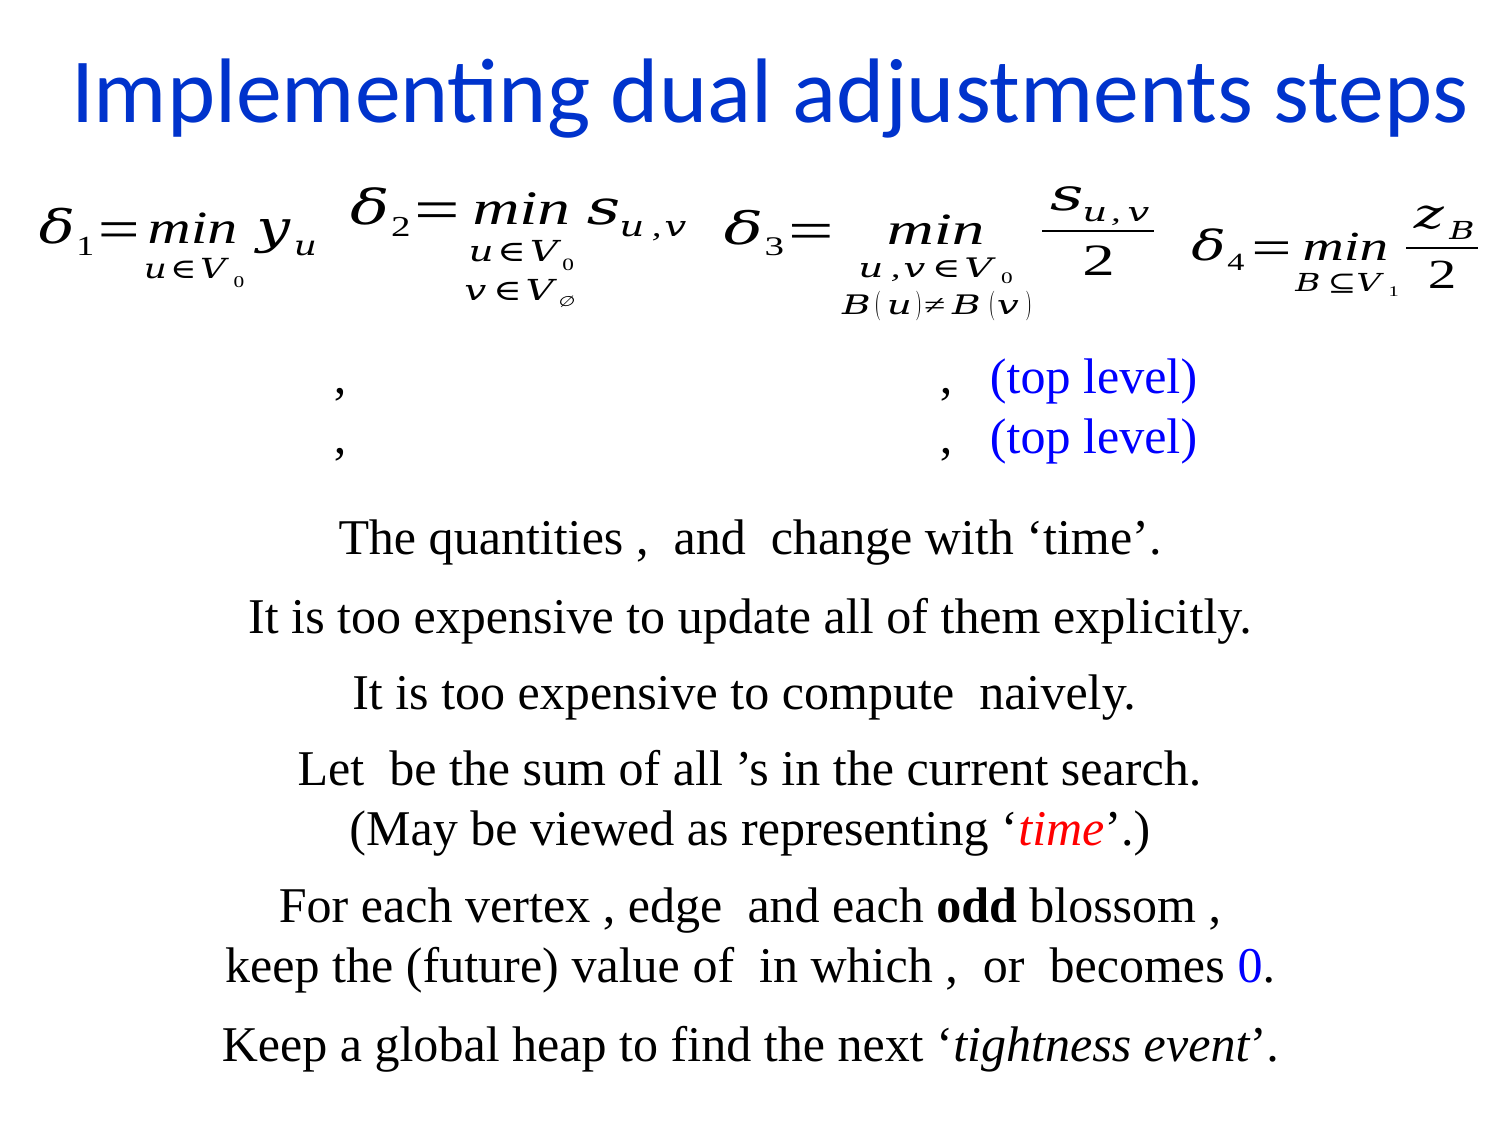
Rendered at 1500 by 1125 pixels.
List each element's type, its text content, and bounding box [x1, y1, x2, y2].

text_box It is too expensive to update all of them explicitly. [0, 575, 1500, 651]
text_box Implementing dual adjustments steps [0, 30, 1500, 141]
text_box Keep a global heap to find the next ‘tightness event’. [0, 1004, 1500, 1079]
